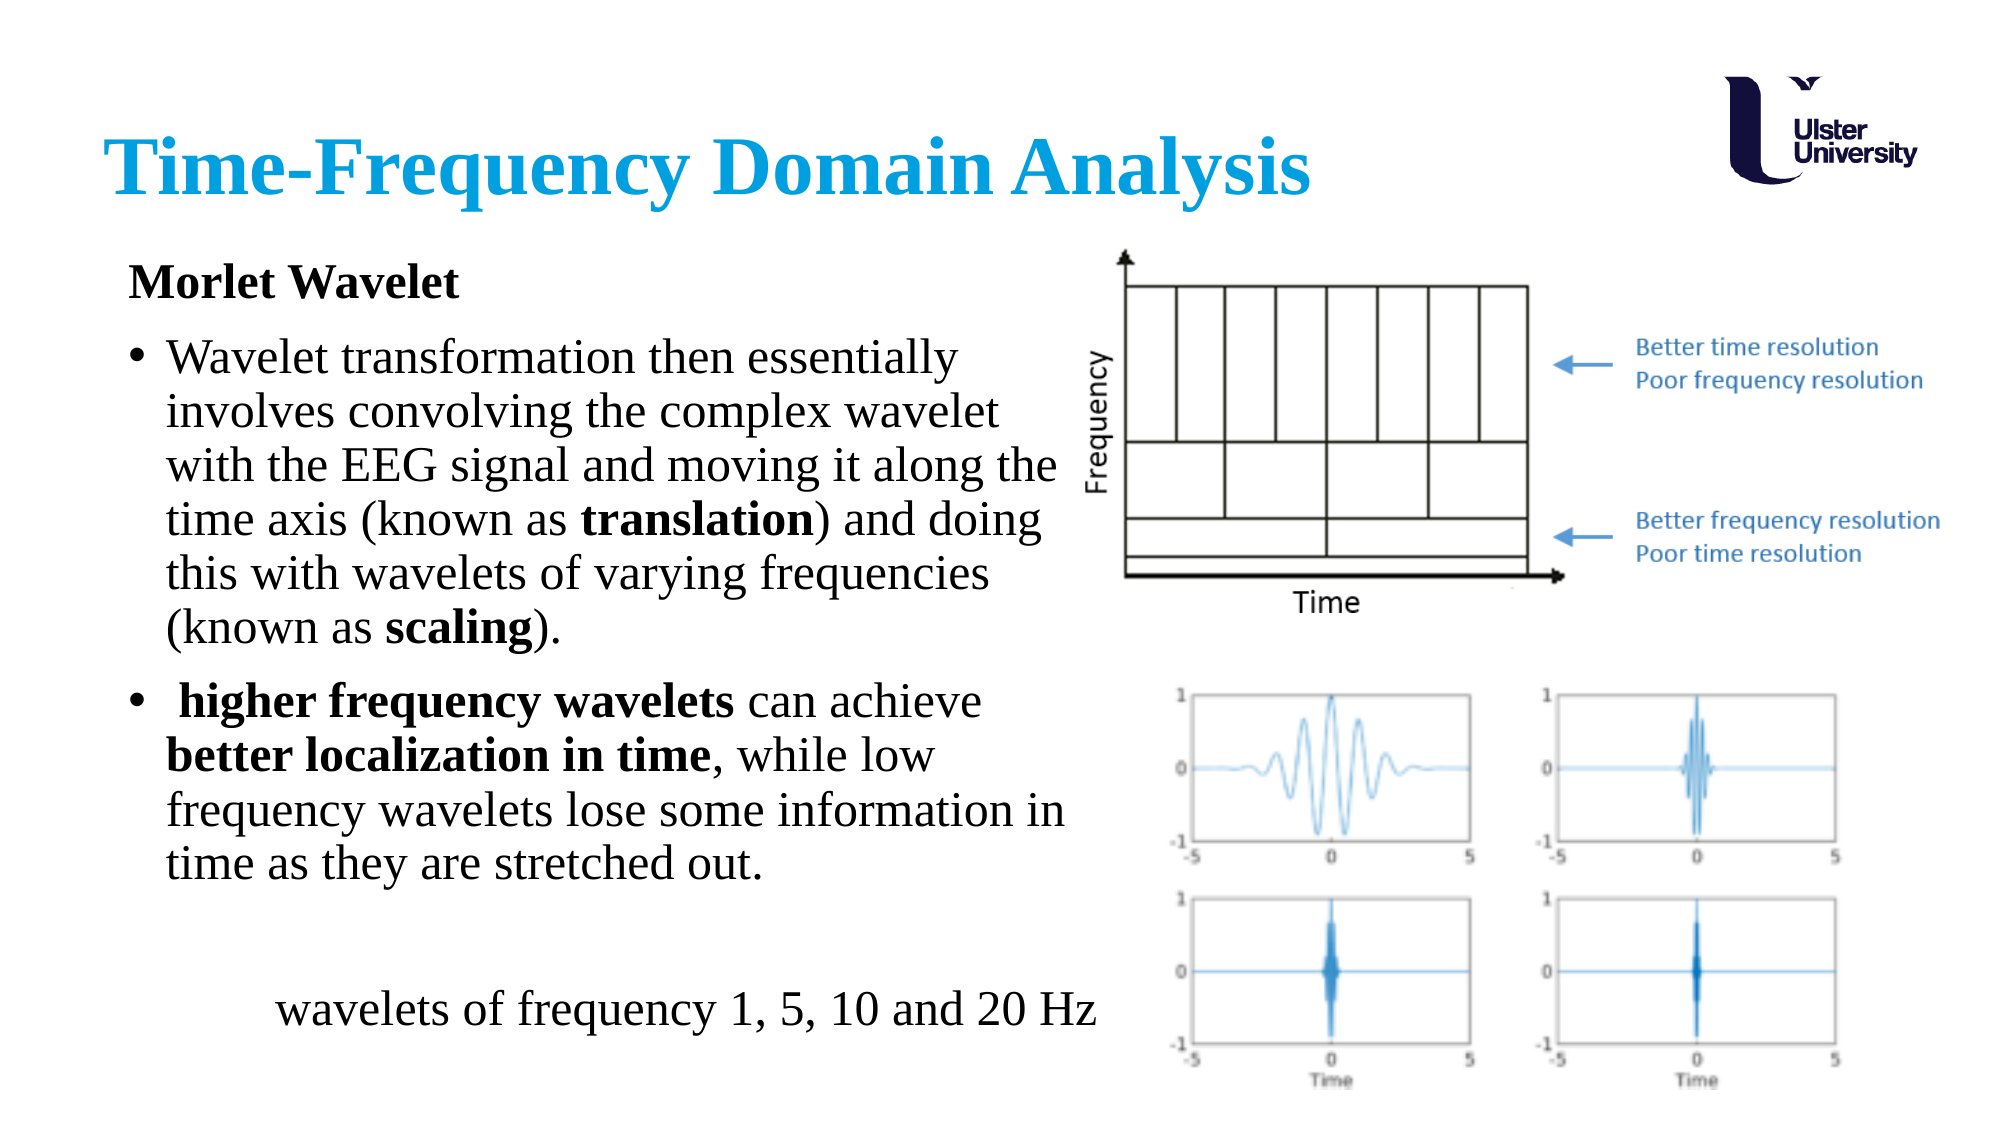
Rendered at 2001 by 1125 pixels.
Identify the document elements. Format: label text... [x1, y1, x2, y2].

picture [1085, 664, 1915, 1090]
title Time-Frequency Domain Analysis [88, 93, 1693, 221]
text_box Morlet Wavelet Wavelet transformation then essentially involves convolving the complex wavelet with the EEG signal and moving it along the time axis (known as translation) and doing this with wavelets of varying frequencies (known as scaling). higher frequency wavelets can achieve better localization in time, while low frequency wavelets lose some information in time as they are stretched out. [113, 247, 1114, 923]
picture [1085, 247, 1940, 613]
text_box wavelets of frequency 1, 5, 10 and 20 Hz [260, 968, 1085, 1044]
picture [1688, 33, 1955, 221]
